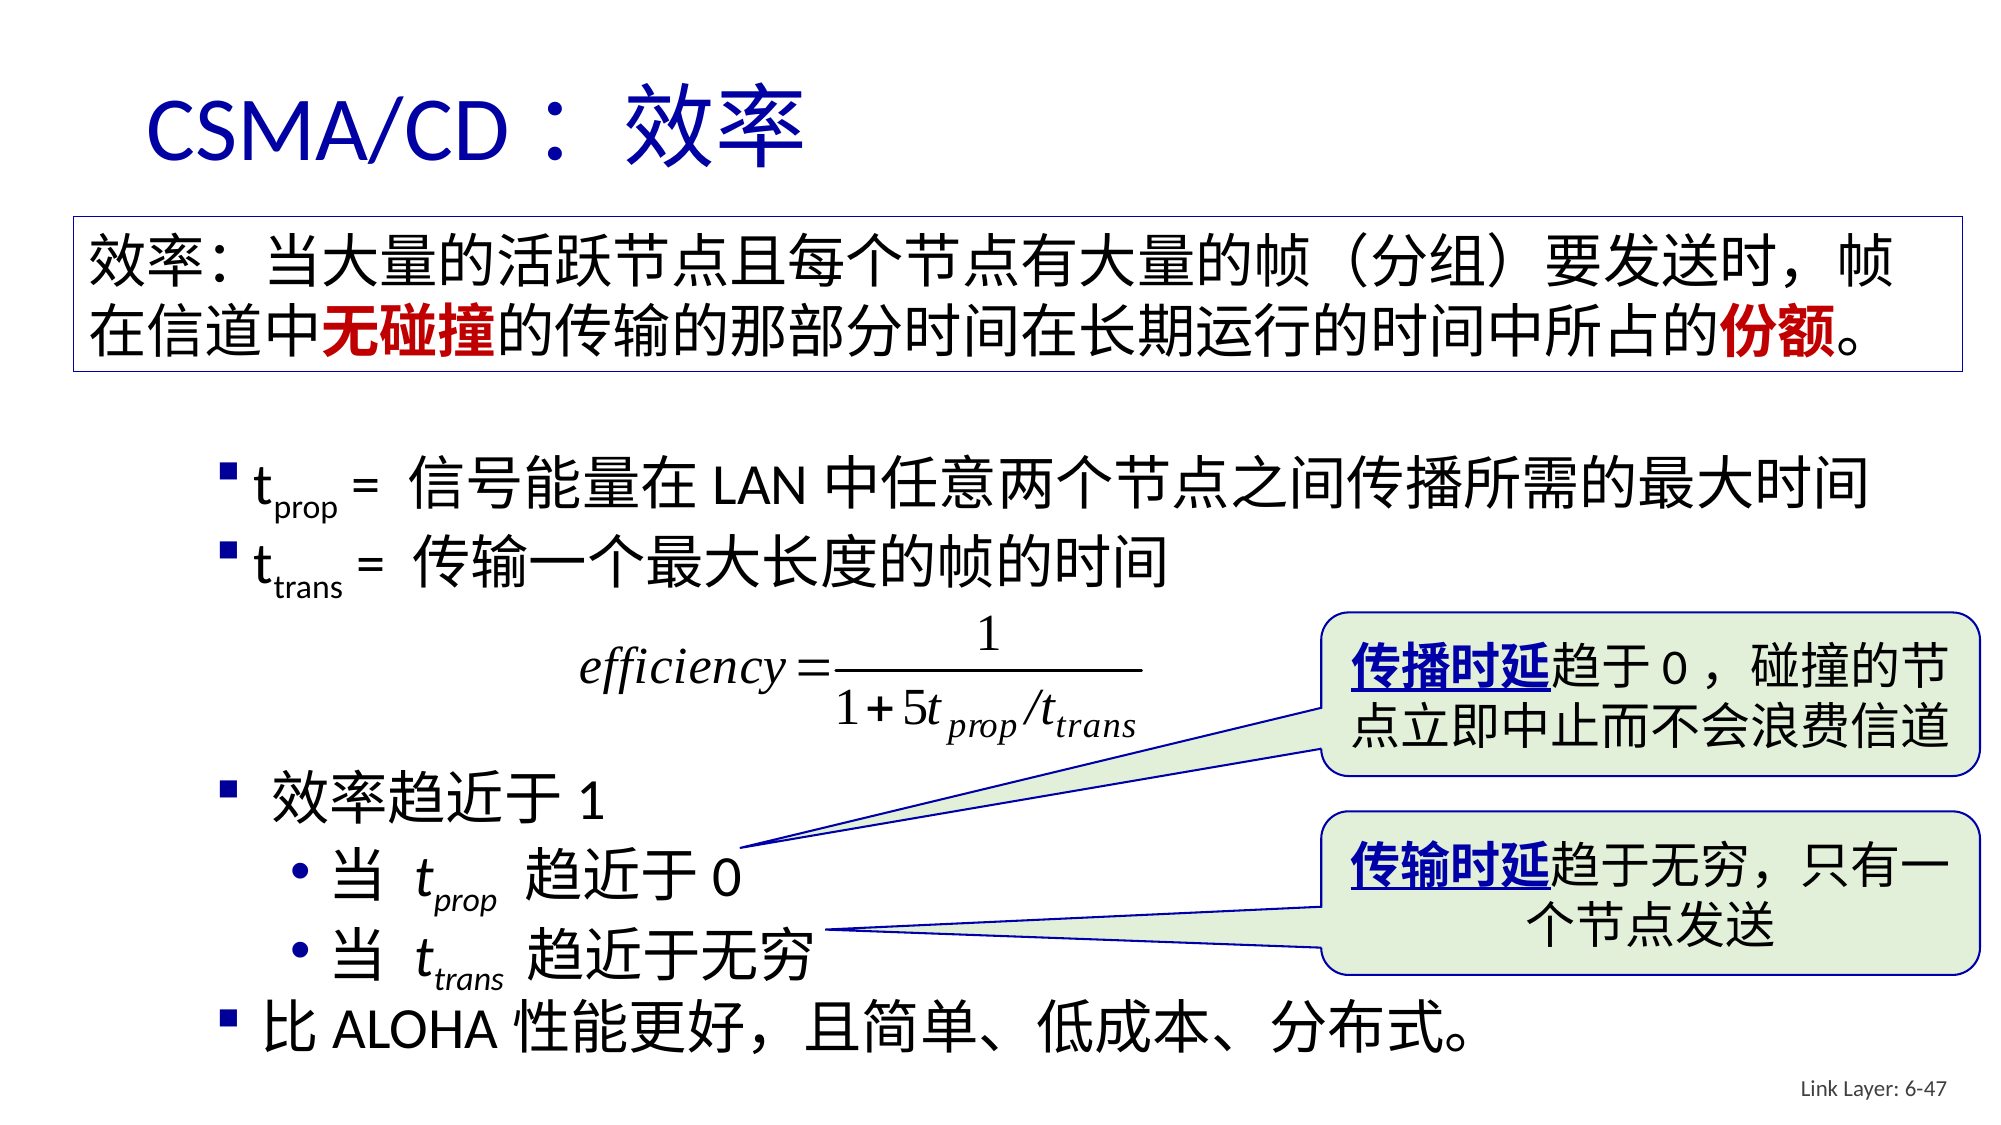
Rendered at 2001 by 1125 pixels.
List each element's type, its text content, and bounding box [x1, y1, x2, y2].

slide_number Link Layer: 6-47 [1512, 1056, 1963, 1117]
title CSMA/CD：效率 [131, 57, 1857, 205]
text_box 传播时延趋于0，碰撞的节点立即中止而不会浪费信道 [739, 611, 1982, 849]
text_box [569, 594, 1156, 757]
text_box tprop = 信号能量在LAN中任意两个节点之间传播所需的最大时间 ttrans = 传输一个最大长度的帧的时间 效率趋近于1 当 tprop 趋近于0 当 ttrans 趋近于无穷 比ALOHA性能更好，且简单、低成本、分布式。 [199, 442, 2000, 720]
text_box 传输时延趋于无穷，只有一个节点发送 [825, 810, 1982, 976]
text_box 效率：当大量的活跃节点且每个节点有大量的帧（分组）要发送时，帧在信道中无碰撞的传输的那部分时间在长期运行的时间中所占的份额。 [73, 216, 1963, 372]
